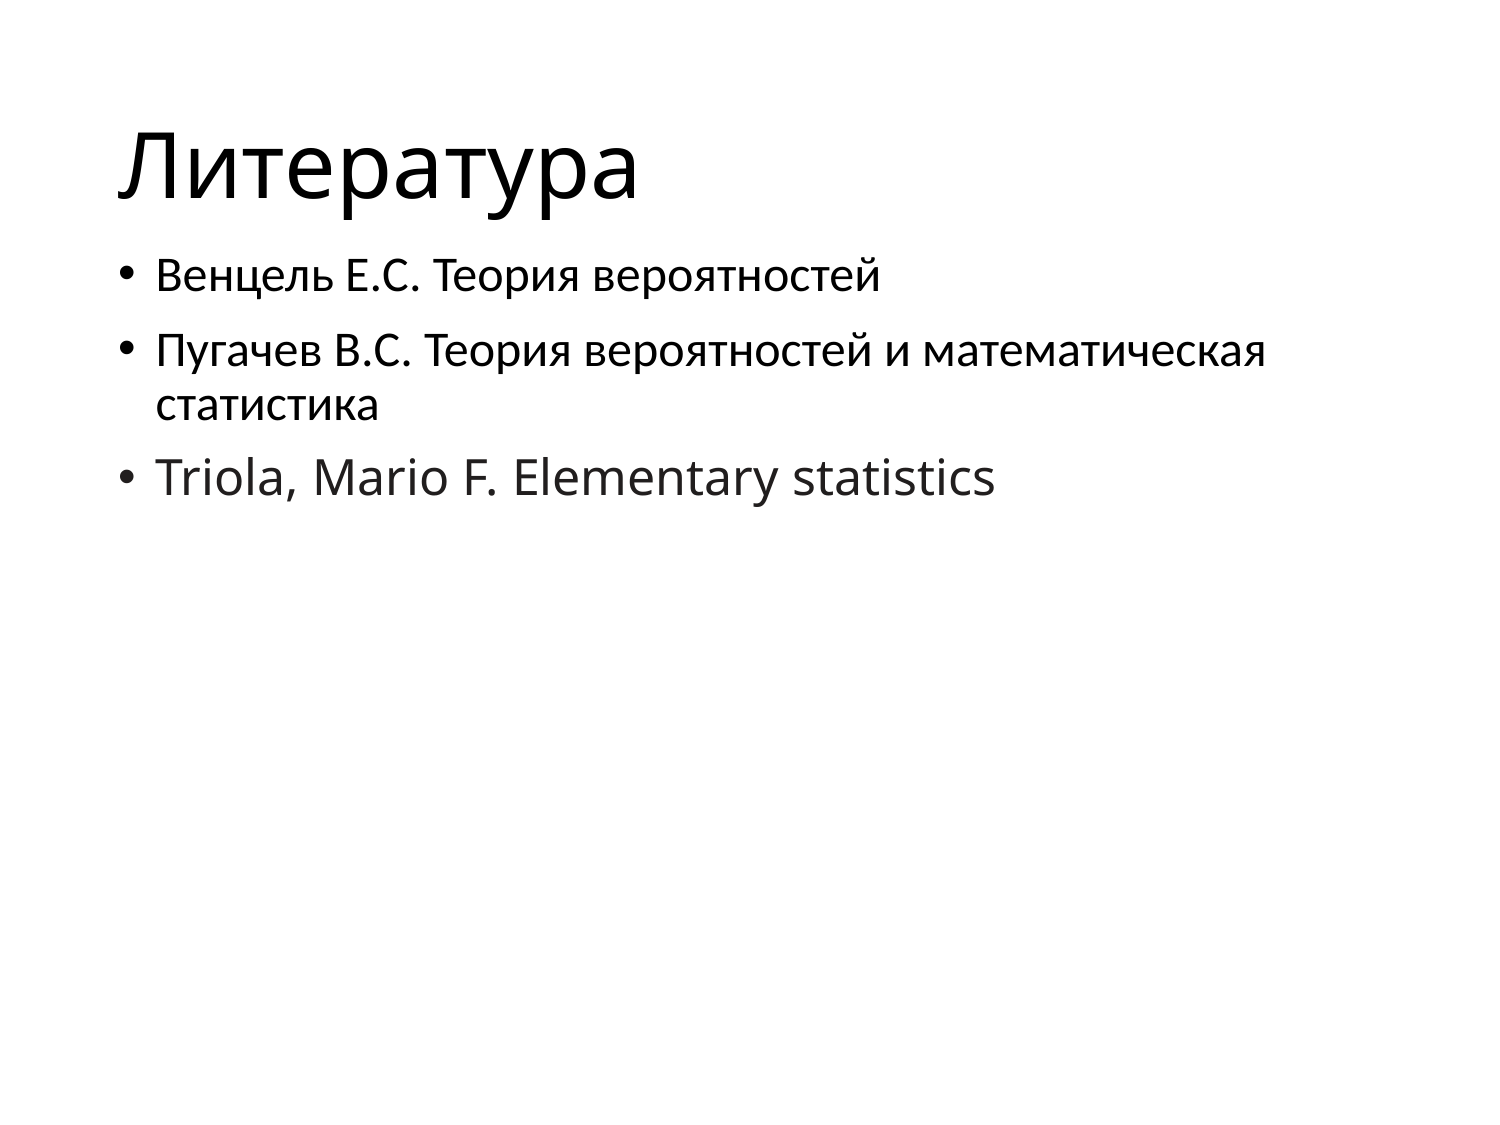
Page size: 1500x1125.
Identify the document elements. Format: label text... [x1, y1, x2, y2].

list Венцель Е.С. Теория вероятностей Пугачев В.С. Теория вероятностей и математическая статистика Triola, Mario F. Elementary statistics [103, 240, 1397, 1110]
title Литература [103, 59, 1397, 240]
